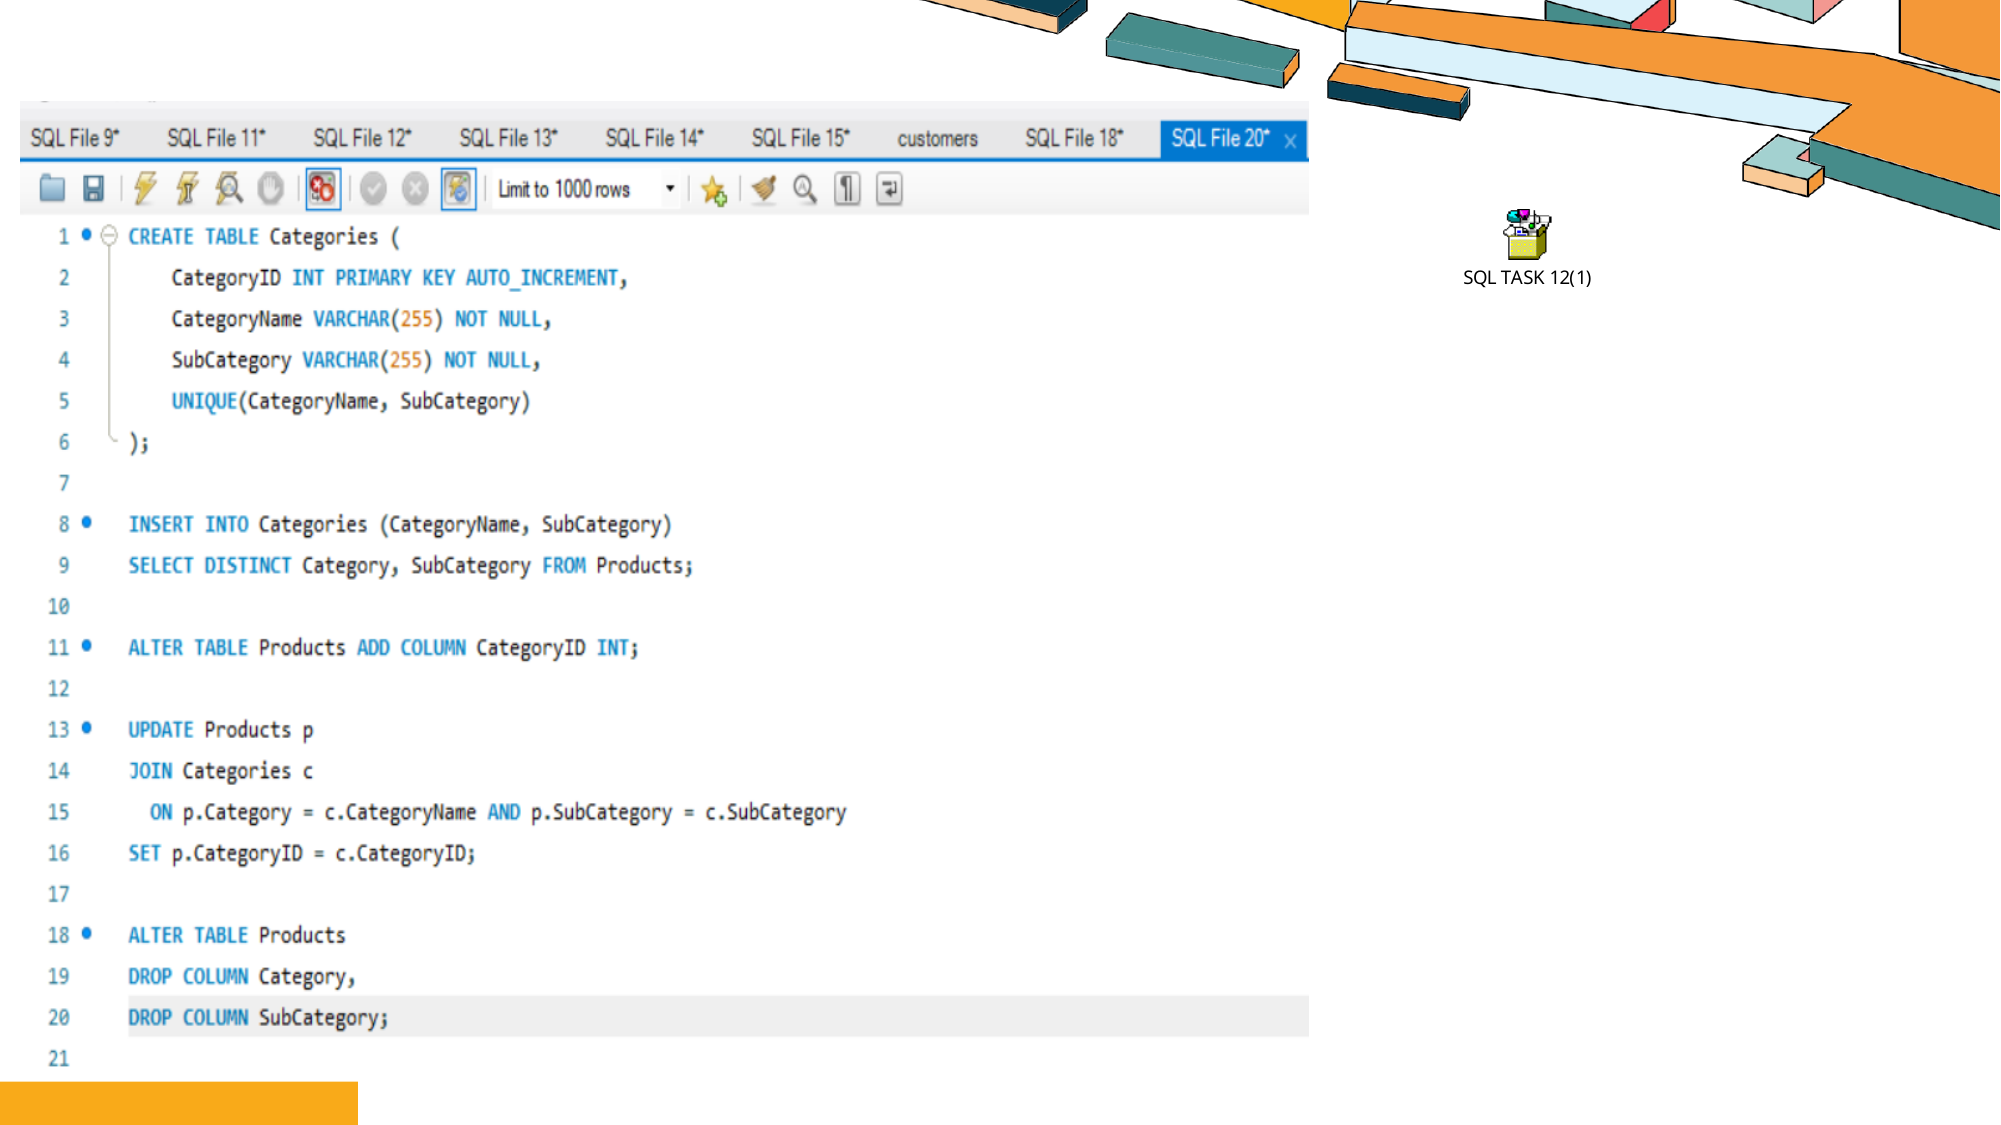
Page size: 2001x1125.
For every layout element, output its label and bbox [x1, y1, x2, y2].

text_box [1452, 209, 1603, 340]
picture [20, 0, 2000, 1076]
